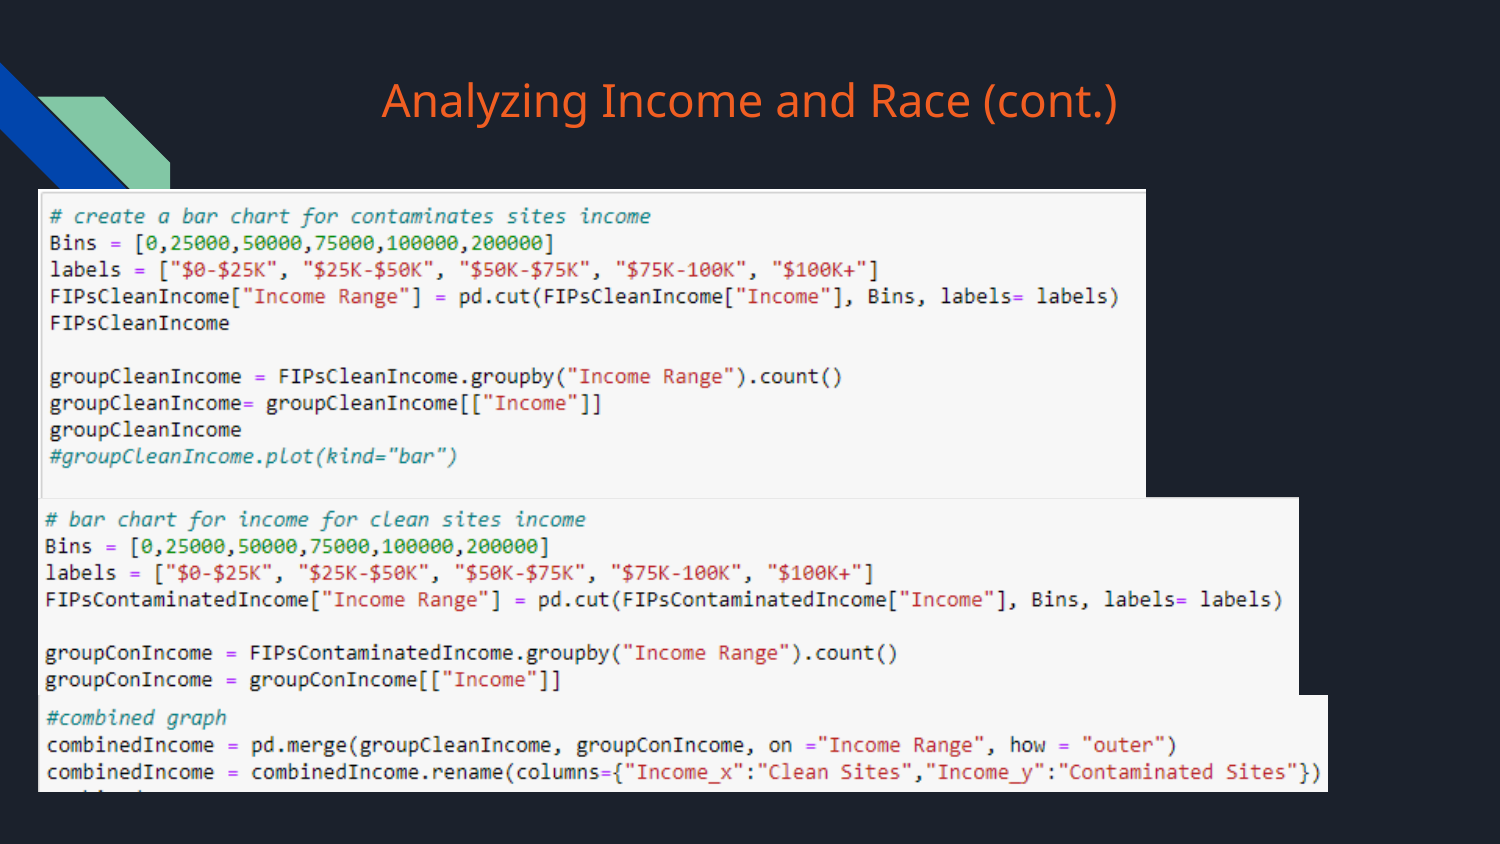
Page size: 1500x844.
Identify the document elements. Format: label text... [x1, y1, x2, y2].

picture [37, 189, 1328, 792]
title Analyzing Income and Race (cont.) [28, 35, 1472, 163]
